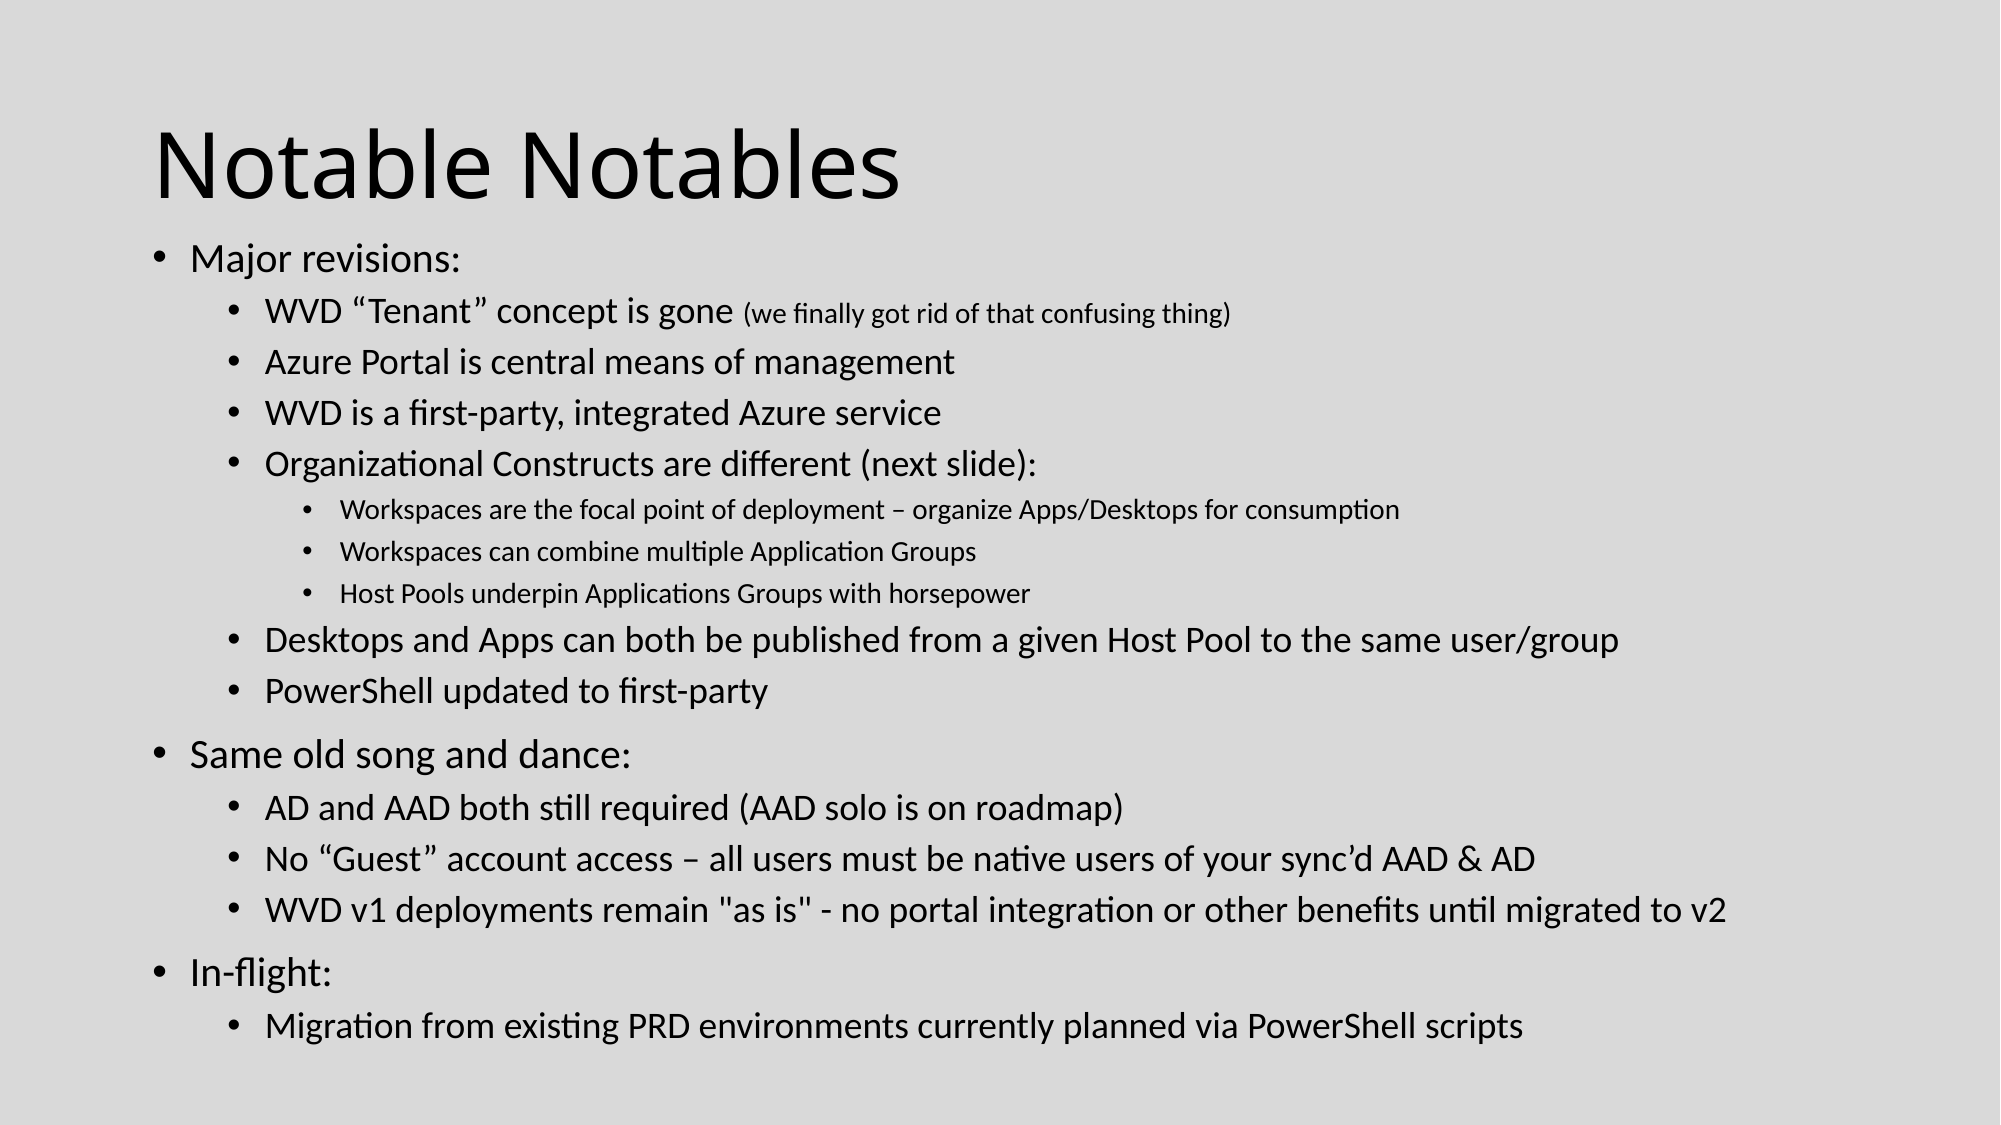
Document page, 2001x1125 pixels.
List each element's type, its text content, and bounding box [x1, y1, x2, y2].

title Notable Notables [137, 59, 1863, 228]
list Major revisions: WVD “Tenant” concept is gone (we finally got rid of that confusing thing) Azure Portal is central means of management WVD is a first-party, integrated Azure service Organizational Constructs are different (next slide): Workspaces are the focal point of deployment – organize Apps/Desktops for consumption Workspaces can combine multiple Application Groups Host Pools underpin Applications Groups with horsepower Desktops and Apps can both be published from a given Host Pool to the same user/group PowerShell updated to first-party Same old song and dance: AD and AAD both still required (AAD solo is on roadmap) No “Guest” account access – all users must be native users of your sync’d AAD & AD WVD v1 deployments remain "as is" - no portal integration or other benefits until migrated to v2 In-flight: Migration from existing PRD environments currently planned via PowerShell scripts [137, 228, 1863, 1113]
